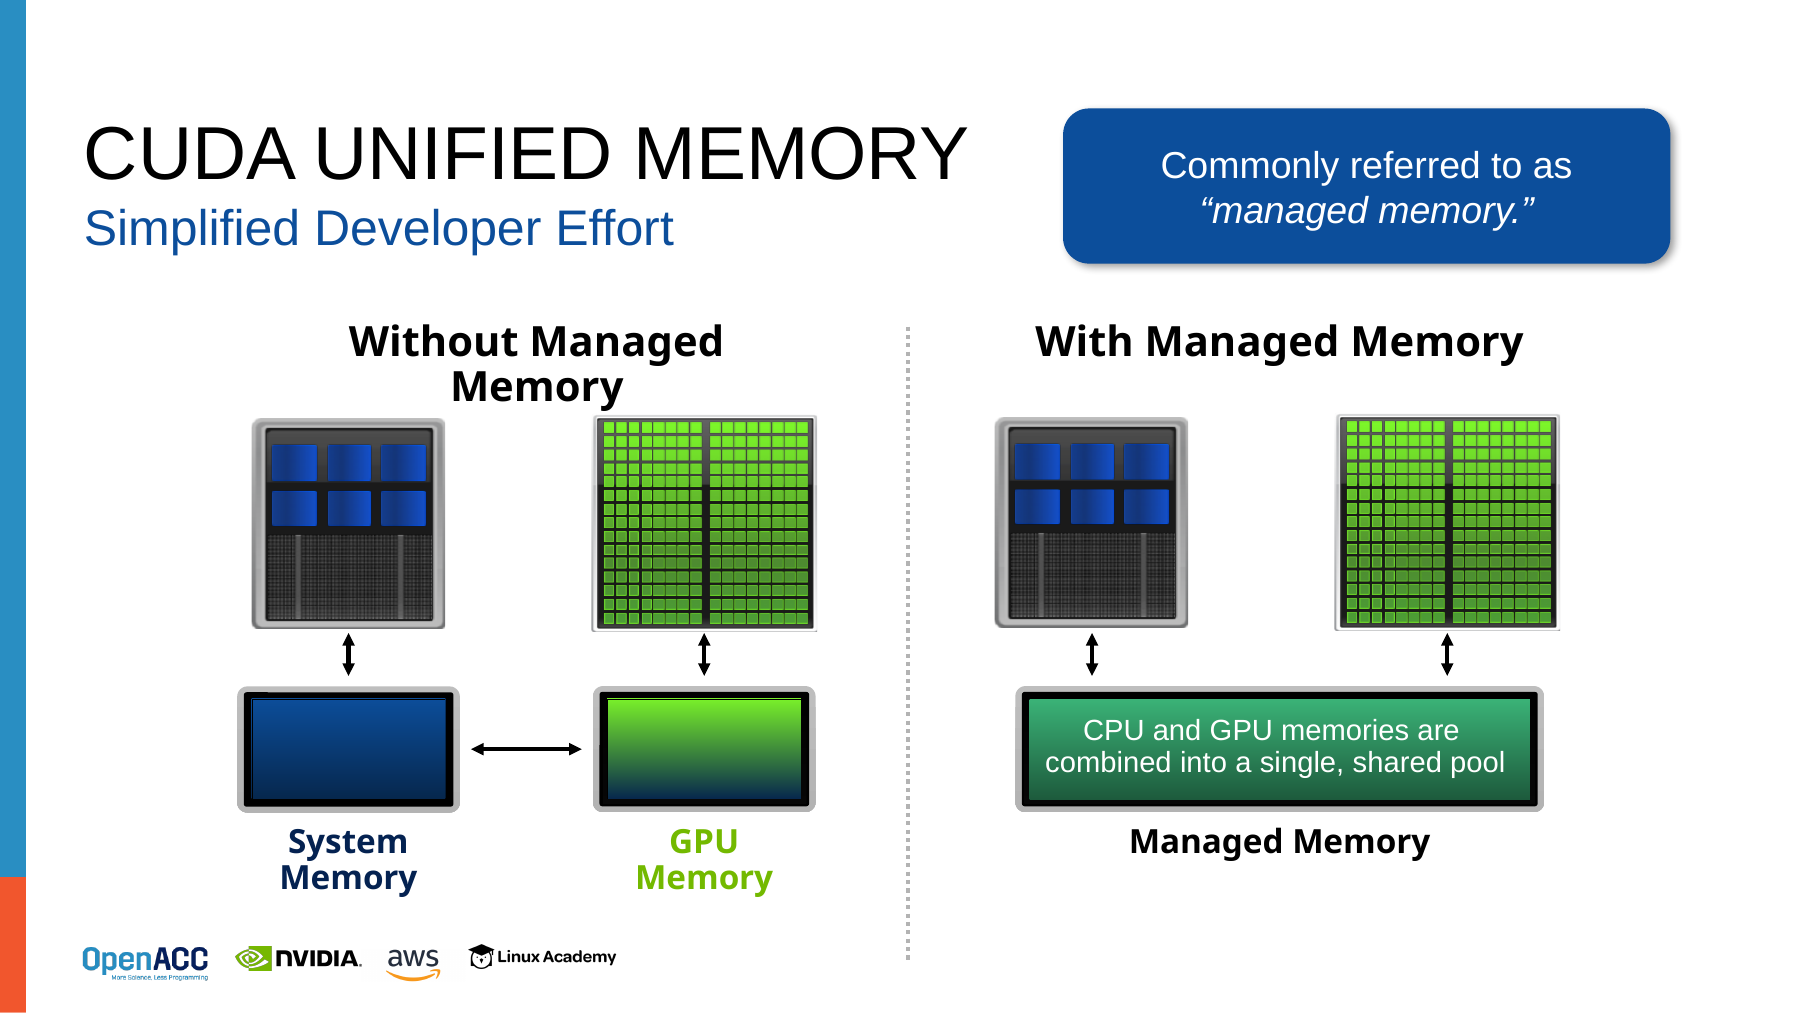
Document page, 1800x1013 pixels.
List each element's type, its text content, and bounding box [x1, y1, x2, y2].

picture [251, 418, 446, 629]
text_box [236, 686, 461, 813]
picture [81, 946, 208, 981]
picture [235, 939, 619, 982]
list Simplified Developer Effort [68, 194, 1706, 282]
picture [591, 413, 818, 632]
picture [1334, 411, 1561, 631]
text_box Without Managed Memory [260, 312, 813, 418]
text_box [592, 685, 816, 813]
text_box GPU Memory [581, 816, 827, 904]
text_box Managed Memory [1024, 821, 1536, 868]
text_box With Managed Memory [1003, 312, 1556, 373]
text_box System Memory [226, 816, 471, 904]
title Cuda Unified memory [68, 106, 1093, 204]
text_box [1015, 685, 1545, 813]
picture [994, 416, 1189, 628]
text_box Commonly referred to as “managed memory.” [1060, 106, 1673, 266]
